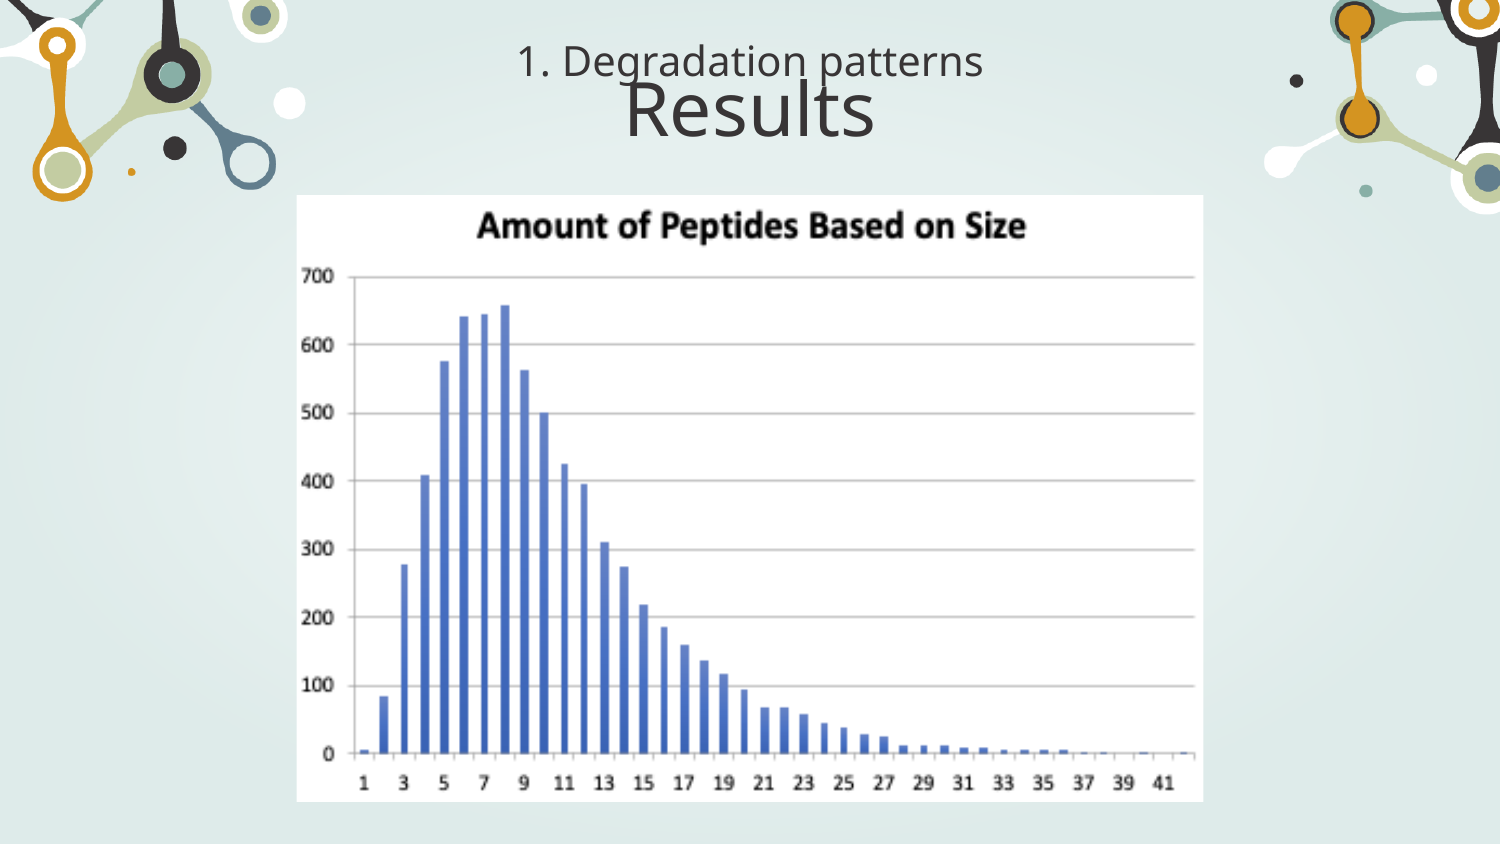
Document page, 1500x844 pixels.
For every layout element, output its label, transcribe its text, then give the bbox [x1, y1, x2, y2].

title Results [397, 88, 1103, 150]
picture [0, 0, 1500, 844]
text_box 1. Degradation patterns [229, 24, 1271, 88]
